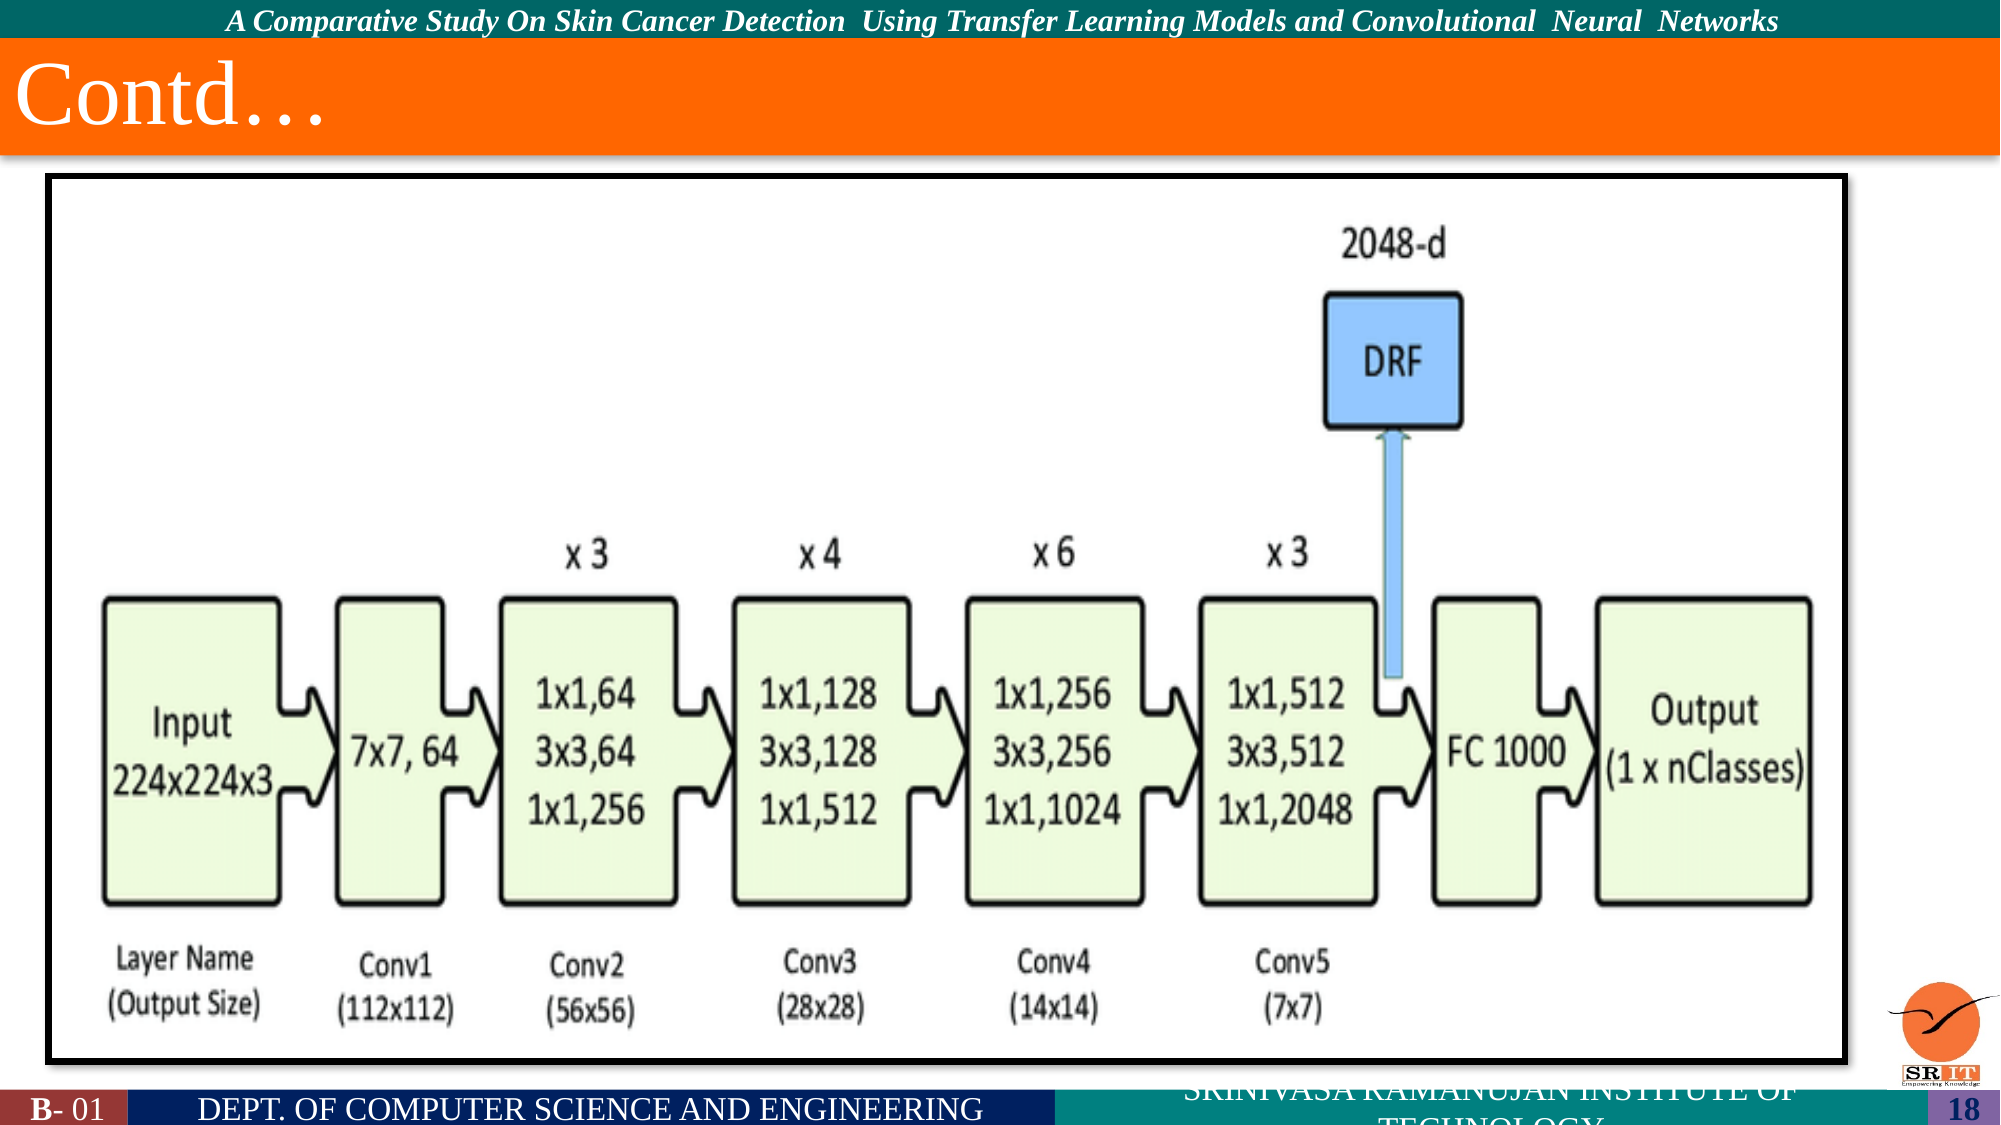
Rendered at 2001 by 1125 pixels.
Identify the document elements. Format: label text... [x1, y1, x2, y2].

picture [1887, 977, 2000, 1090]
title Contd… [0, 38, 2000, 156]
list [51, 179, 1842, 1059]
